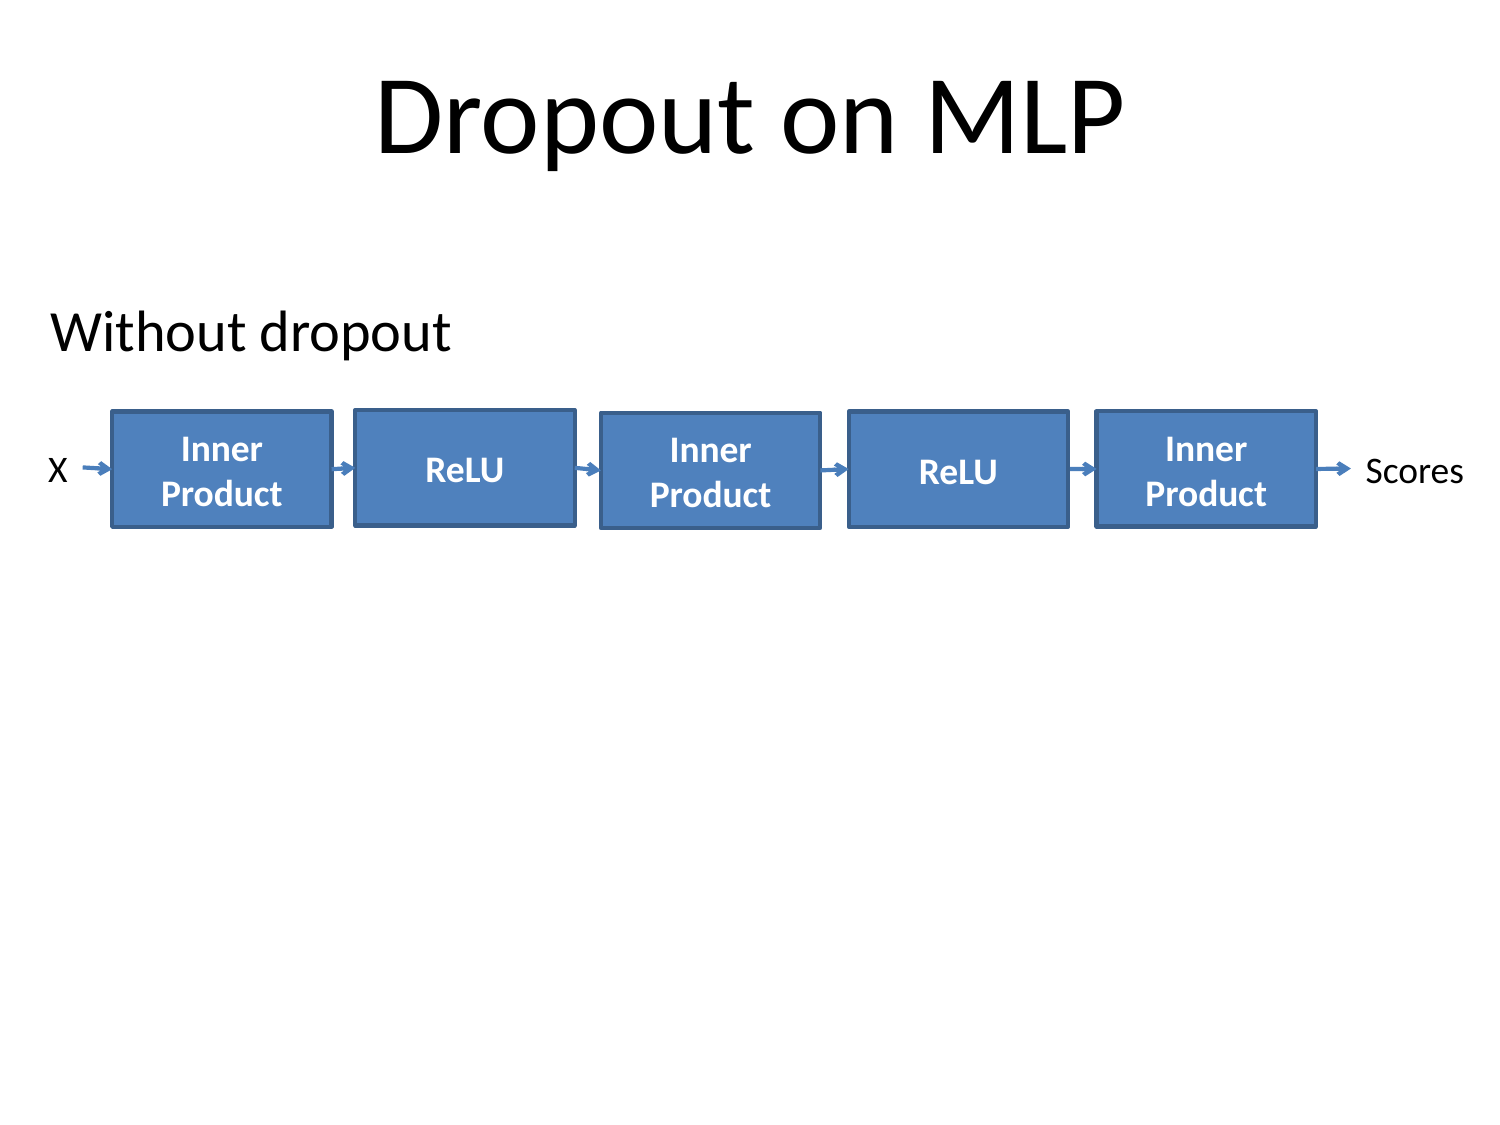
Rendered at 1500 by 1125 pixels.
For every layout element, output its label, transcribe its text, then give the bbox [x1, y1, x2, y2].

text_box Inner Product [1094, 409, 1318, 529]
text_box ReLU [353, 408, 577, 528]
text_box Scores [1350, 438, 1498, 499]
text_box ReLU [847, 409, 1070, 529]
text_box Inner Product [599, 411, 822, 530]
text_box Inner Product [110, 409, 334, 529]
text_box X [33, 437, 83, 498]
title Dropout on MLP [0, 0, 1500, 218]
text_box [574, 467, 602, 471]
text_box Without dropout [36, 285, 467, 371]
